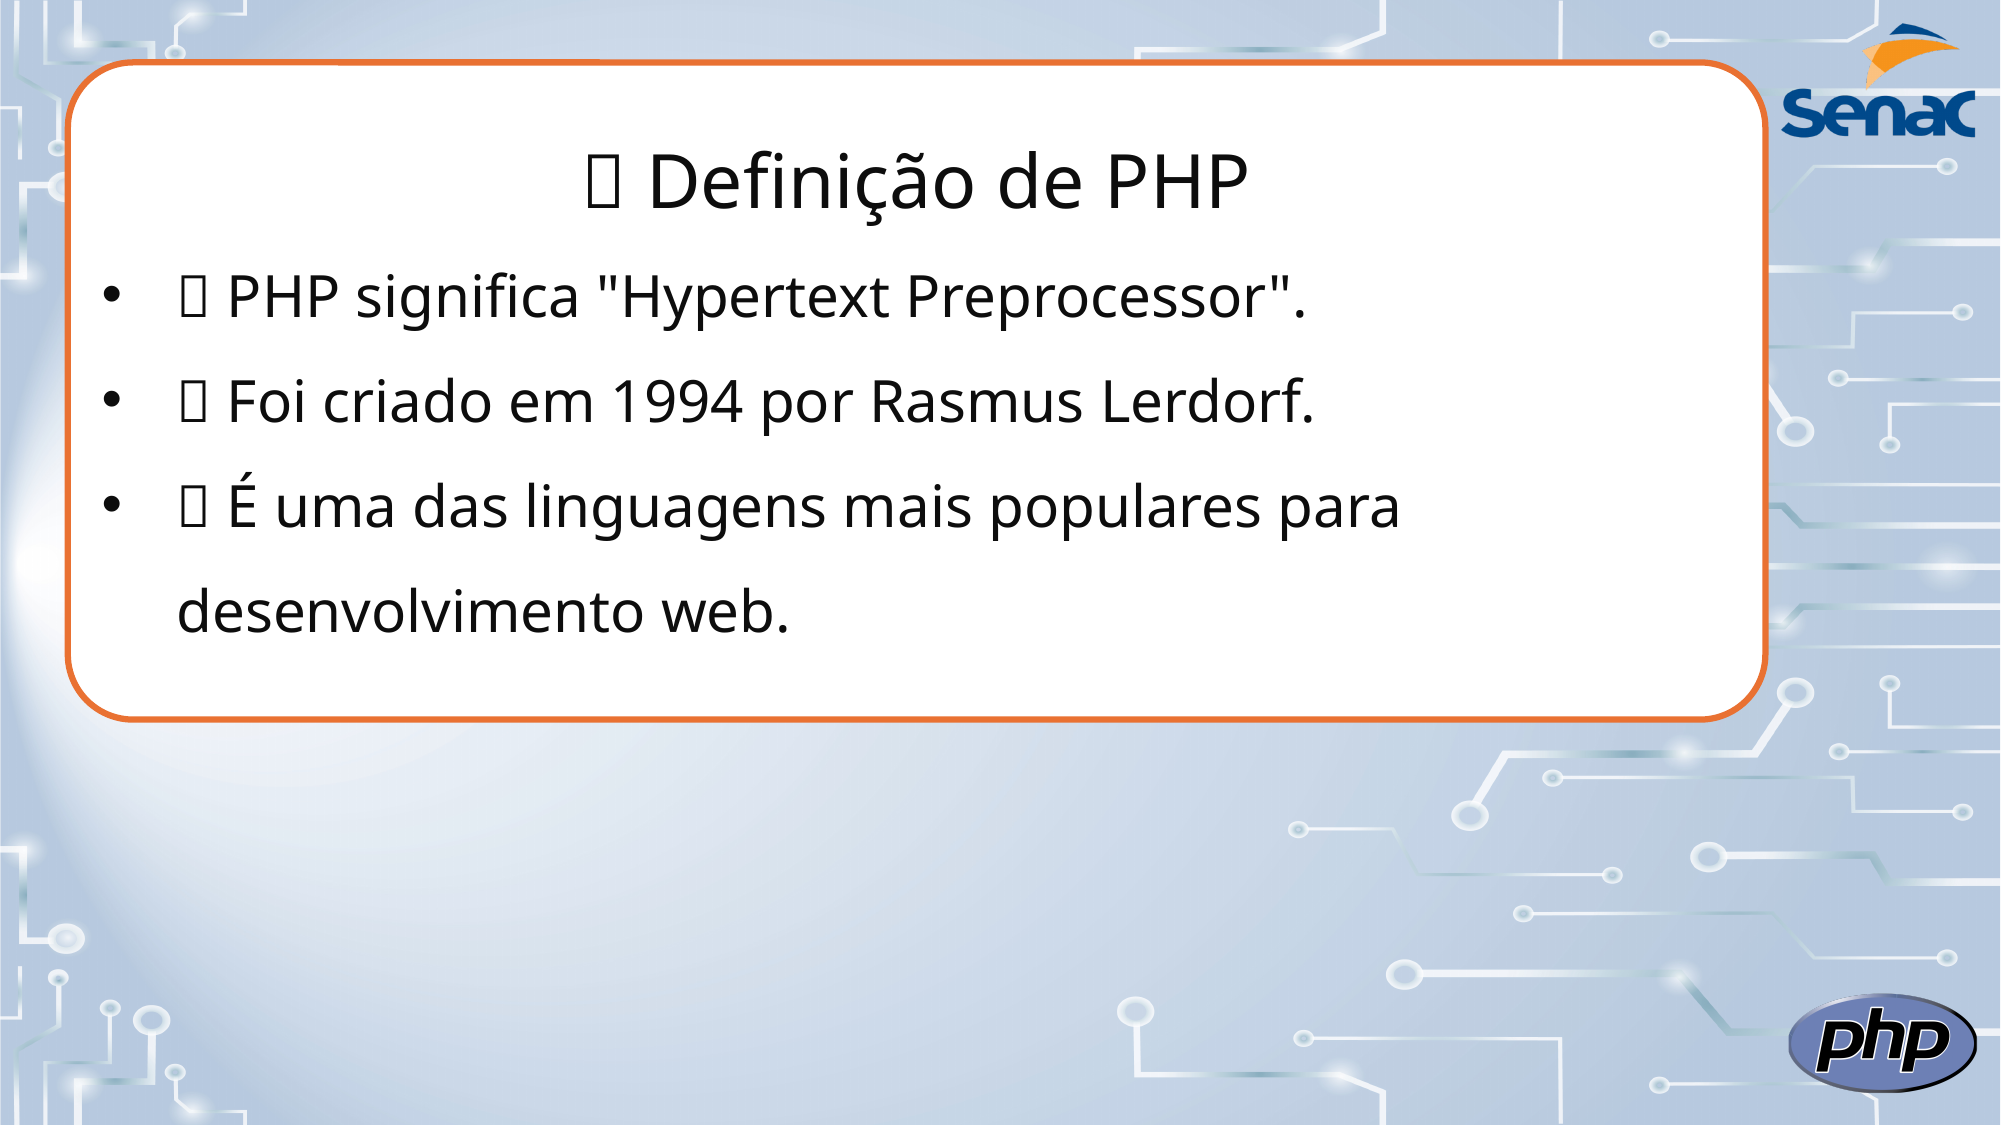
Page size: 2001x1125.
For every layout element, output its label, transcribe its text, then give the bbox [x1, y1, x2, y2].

picture [0, 0, 2001, 1125]
text_box 📌 Definição de PHP ✅ PHP significa "Hypertext Preprocessor". ✅ Foi criado em 1994 por Rasmus Lerdorf. ✅ É uma das linguagens mais populares para desenvolvimento web. [66, 60, 1767, 722]
